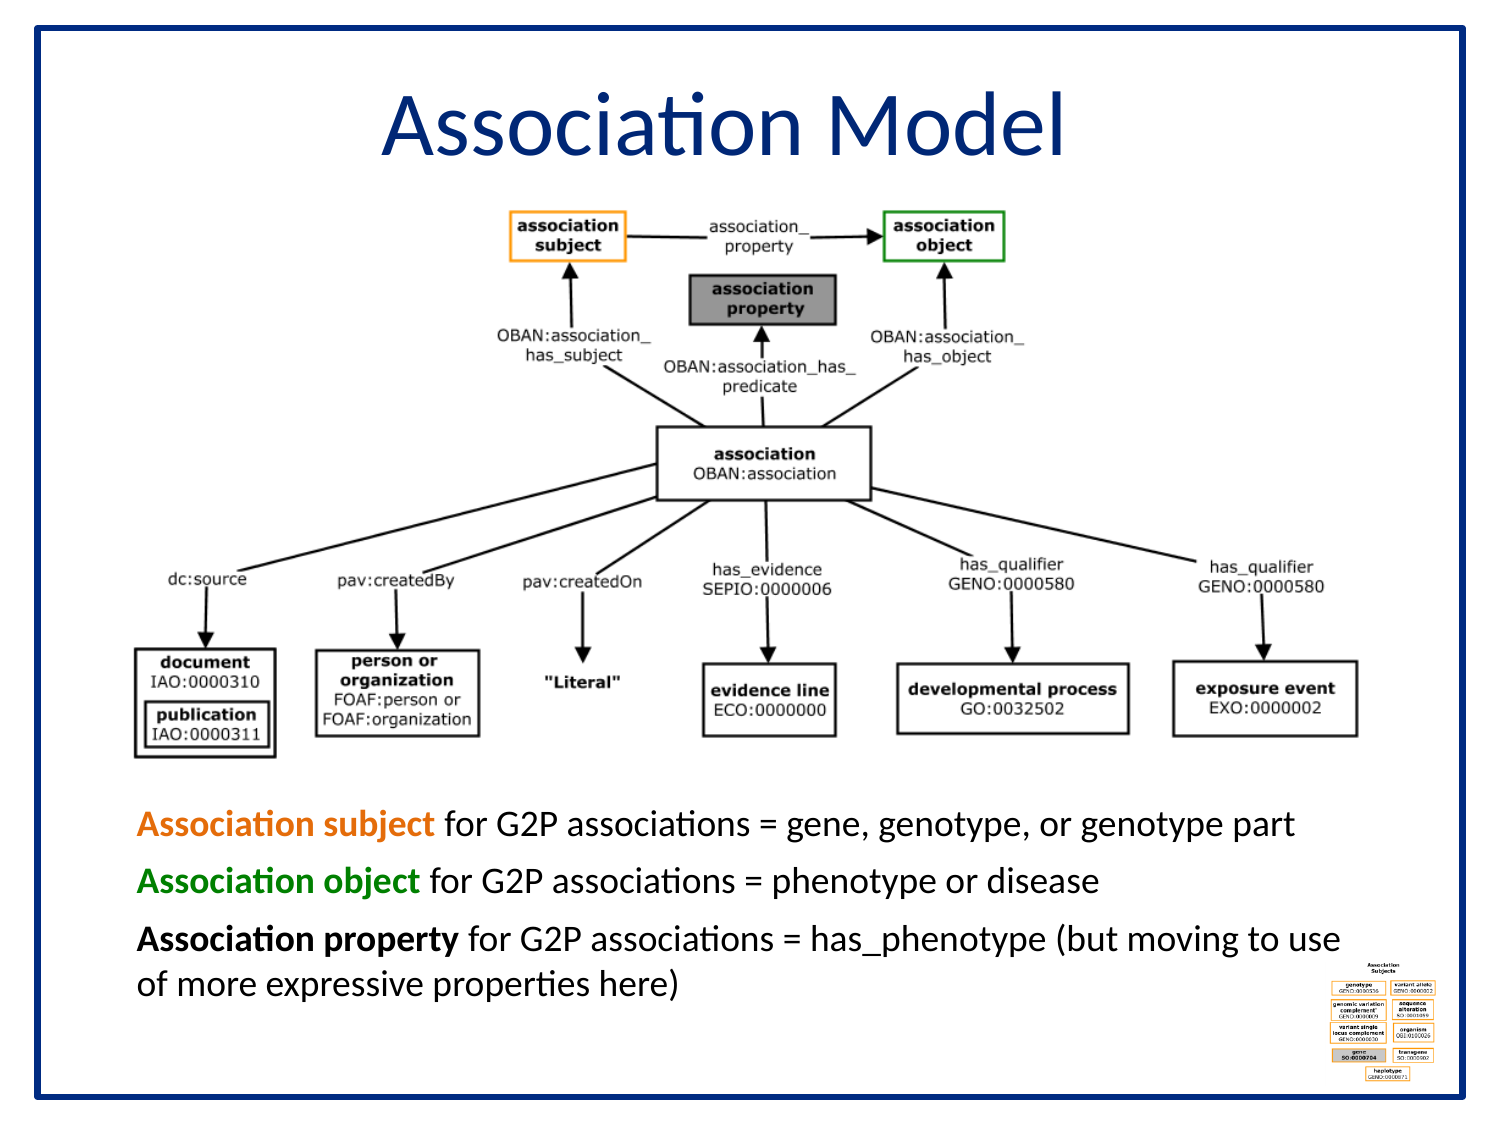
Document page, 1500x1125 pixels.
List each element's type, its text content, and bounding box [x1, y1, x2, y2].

text_box [35, 26, 1464, 1099]
picture [112, 187, 1371, 789]
text_box Association subject for G2P associations = gene, genotype, or genotype part Association object for G2P associations = phenotype or disease Association property for G2P associations = has_phenotype (but moving to use of more expressive properties here) [121, 791, 1378, 1012]
picture [1324, 962, 1442, 1087]
